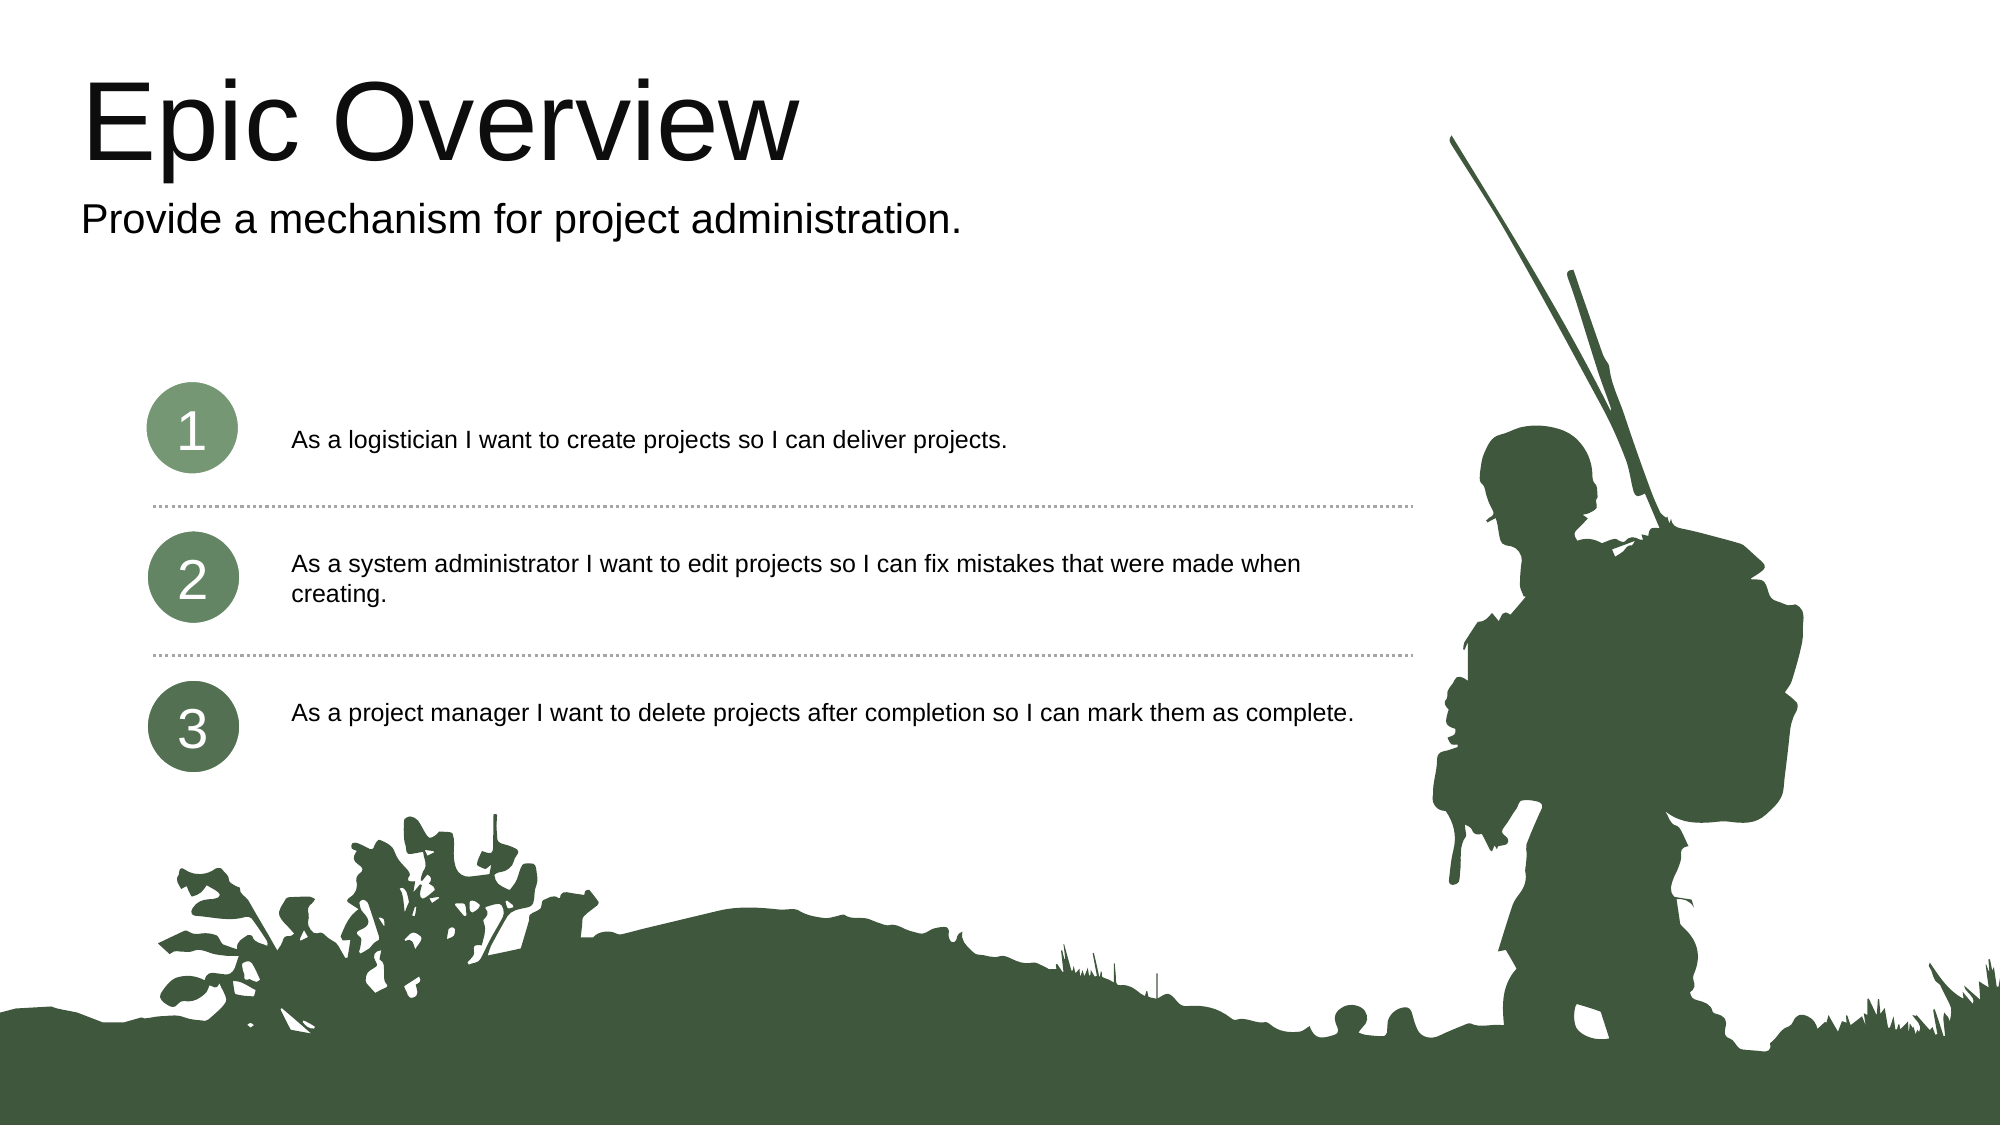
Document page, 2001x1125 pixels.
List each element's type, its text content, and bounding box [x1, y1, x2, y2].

text_box As a system administrator I want to edit projects so I can fix mistakes that were made when creating. [276, 539, 1412, 615]
text_box 2 [145, 529, 242, 626]
text_box As a logistician I want to create projects so I can deliver projects. [276, 415, 1412, 461]
text_box Provide a mechanism for project administration. [65, 184, 1114, 250]
text_box 3 [145, 678, 242, 775]
text_box As a project manager I want to delete projects after completion so I can mark them as complete. [276, 689, 1412, 735]
text_box Epic Overview [66, 40, 1083, 184]
text_box 1 [144, 379, 241, 476]
